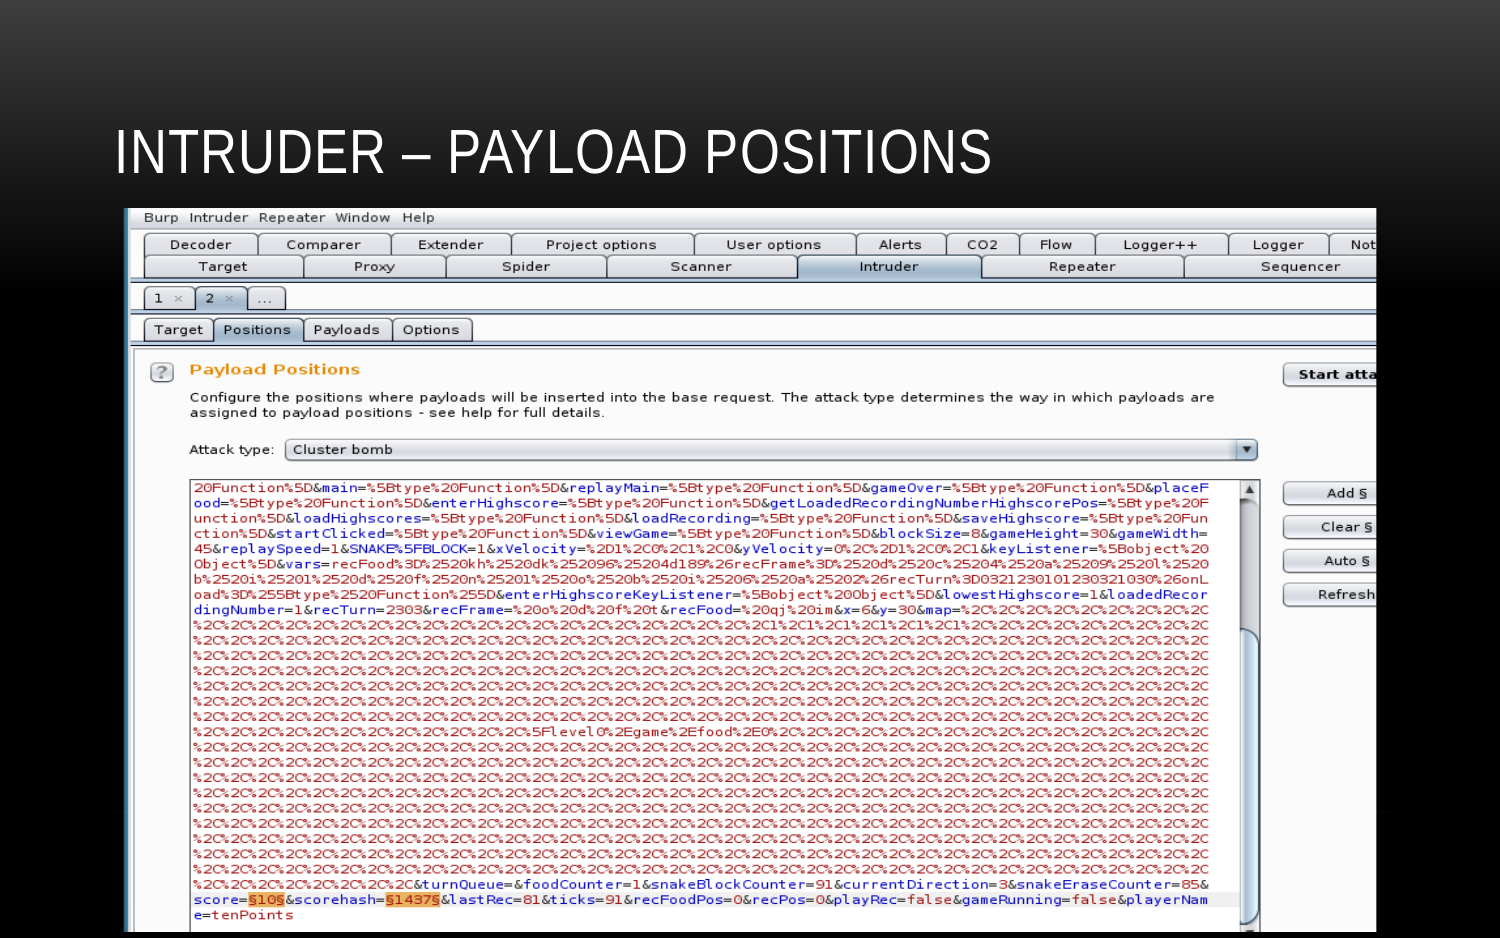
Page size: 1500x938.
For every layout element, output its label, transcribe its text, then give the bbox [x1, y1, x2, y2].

picture [0, 0, 1500, 938]
title Intruder – Payload Positions [99, 37, 1400, 194]
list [123, 208, 1377, 932]
